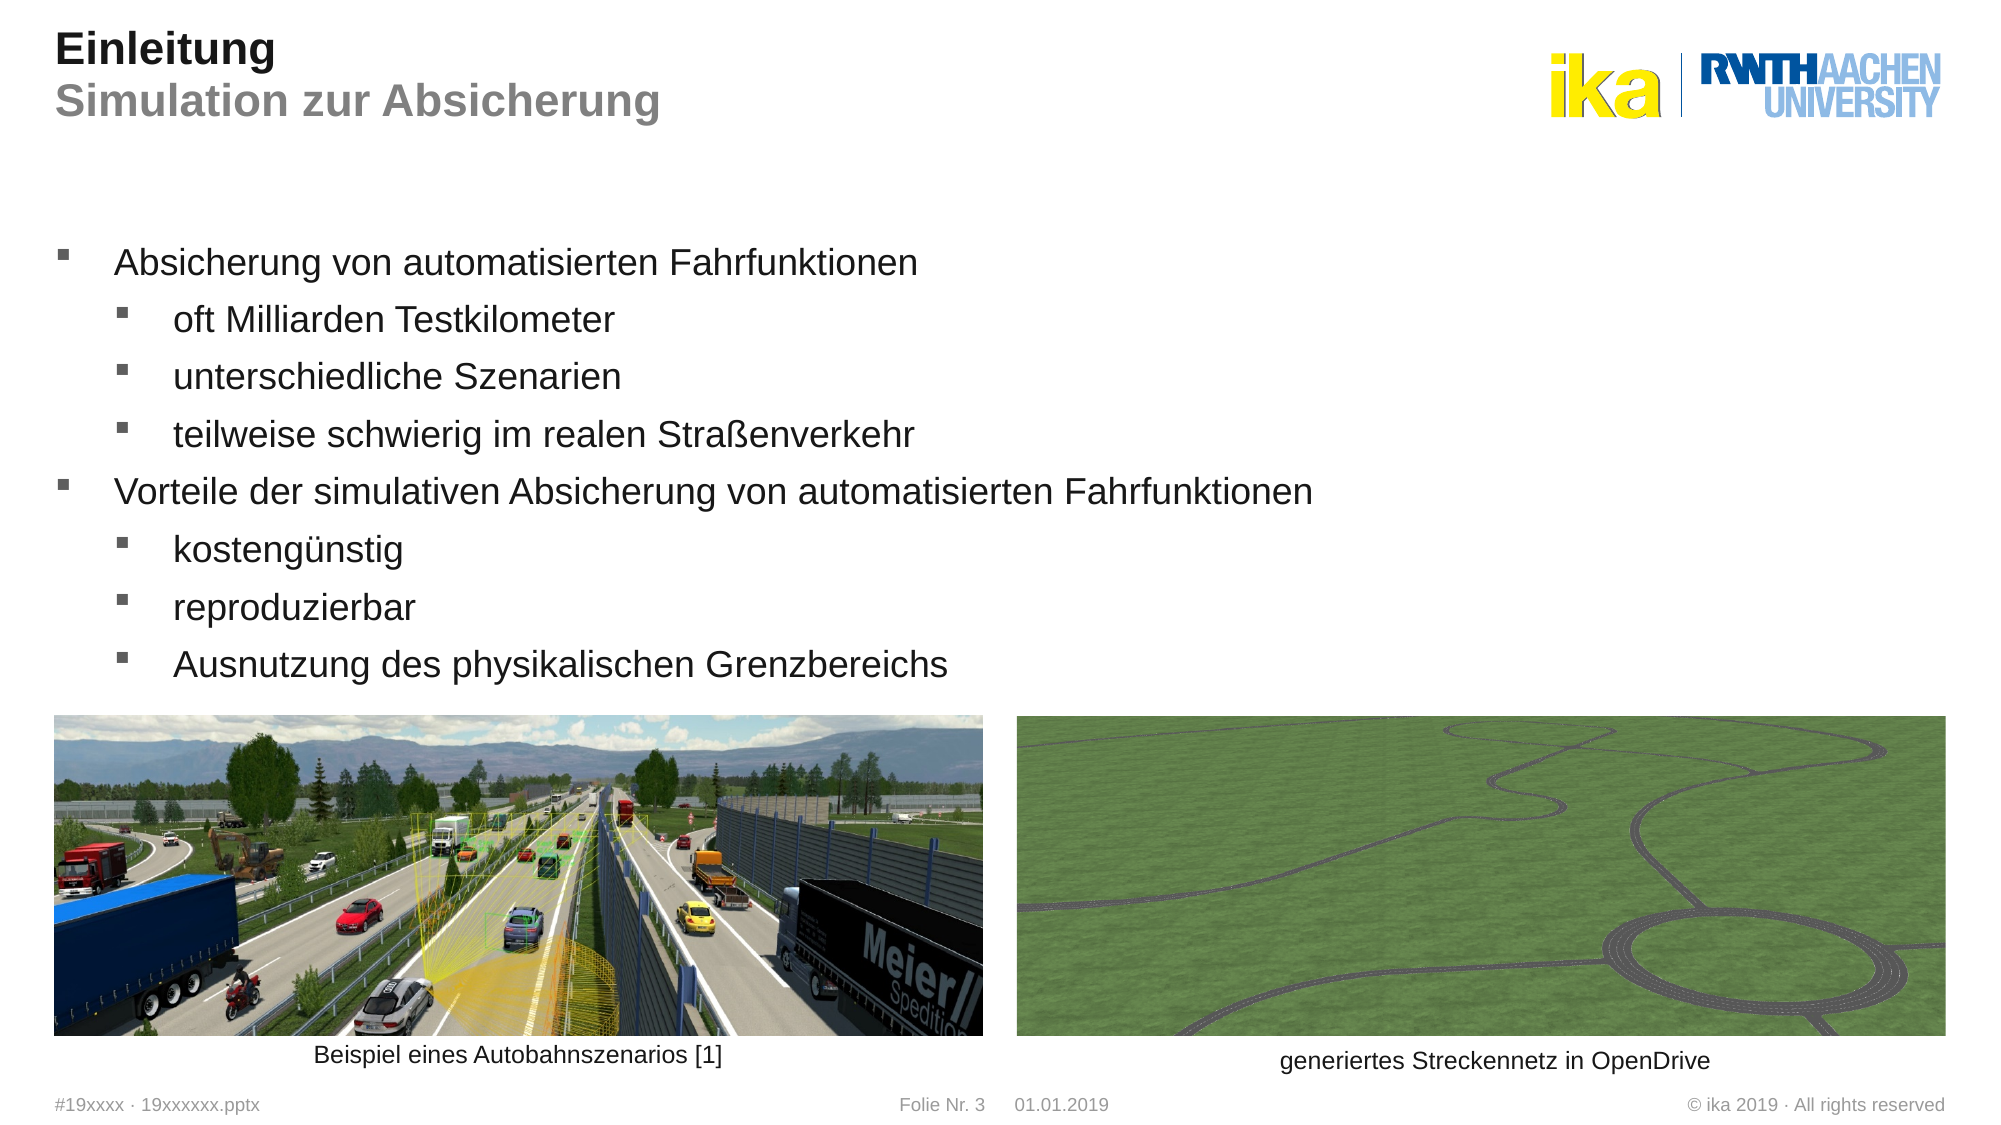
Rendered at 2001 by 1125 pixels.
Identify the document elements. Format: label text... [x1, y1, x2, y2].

picture [1016, 715, 1947, 1036]
list Absicherung von automatisierten Fahrfunktionen oft Milliarden Testkilometer unterschiedliche Szenarien teilweise schwierig im realen Straßenverkehr Vorteile der simulativen Absicherung von automatisierten Fahrfunktionen kostengünstig reproduzierbar Ausnutzung des physikalischen Grenzbereichs [54, 237, 1946, 1082]
title Einleitung Simulation zur Absicherung [54, 31, 1496, 126]
text_box generiertes Streckennetz in OpenDrive [1264, 1044, 1727, 1082]
picture [53, 715, 984, 1036]
text_box Beispiel eines Autobahnszenarios [1] [298, 1044, 739, 1076]
